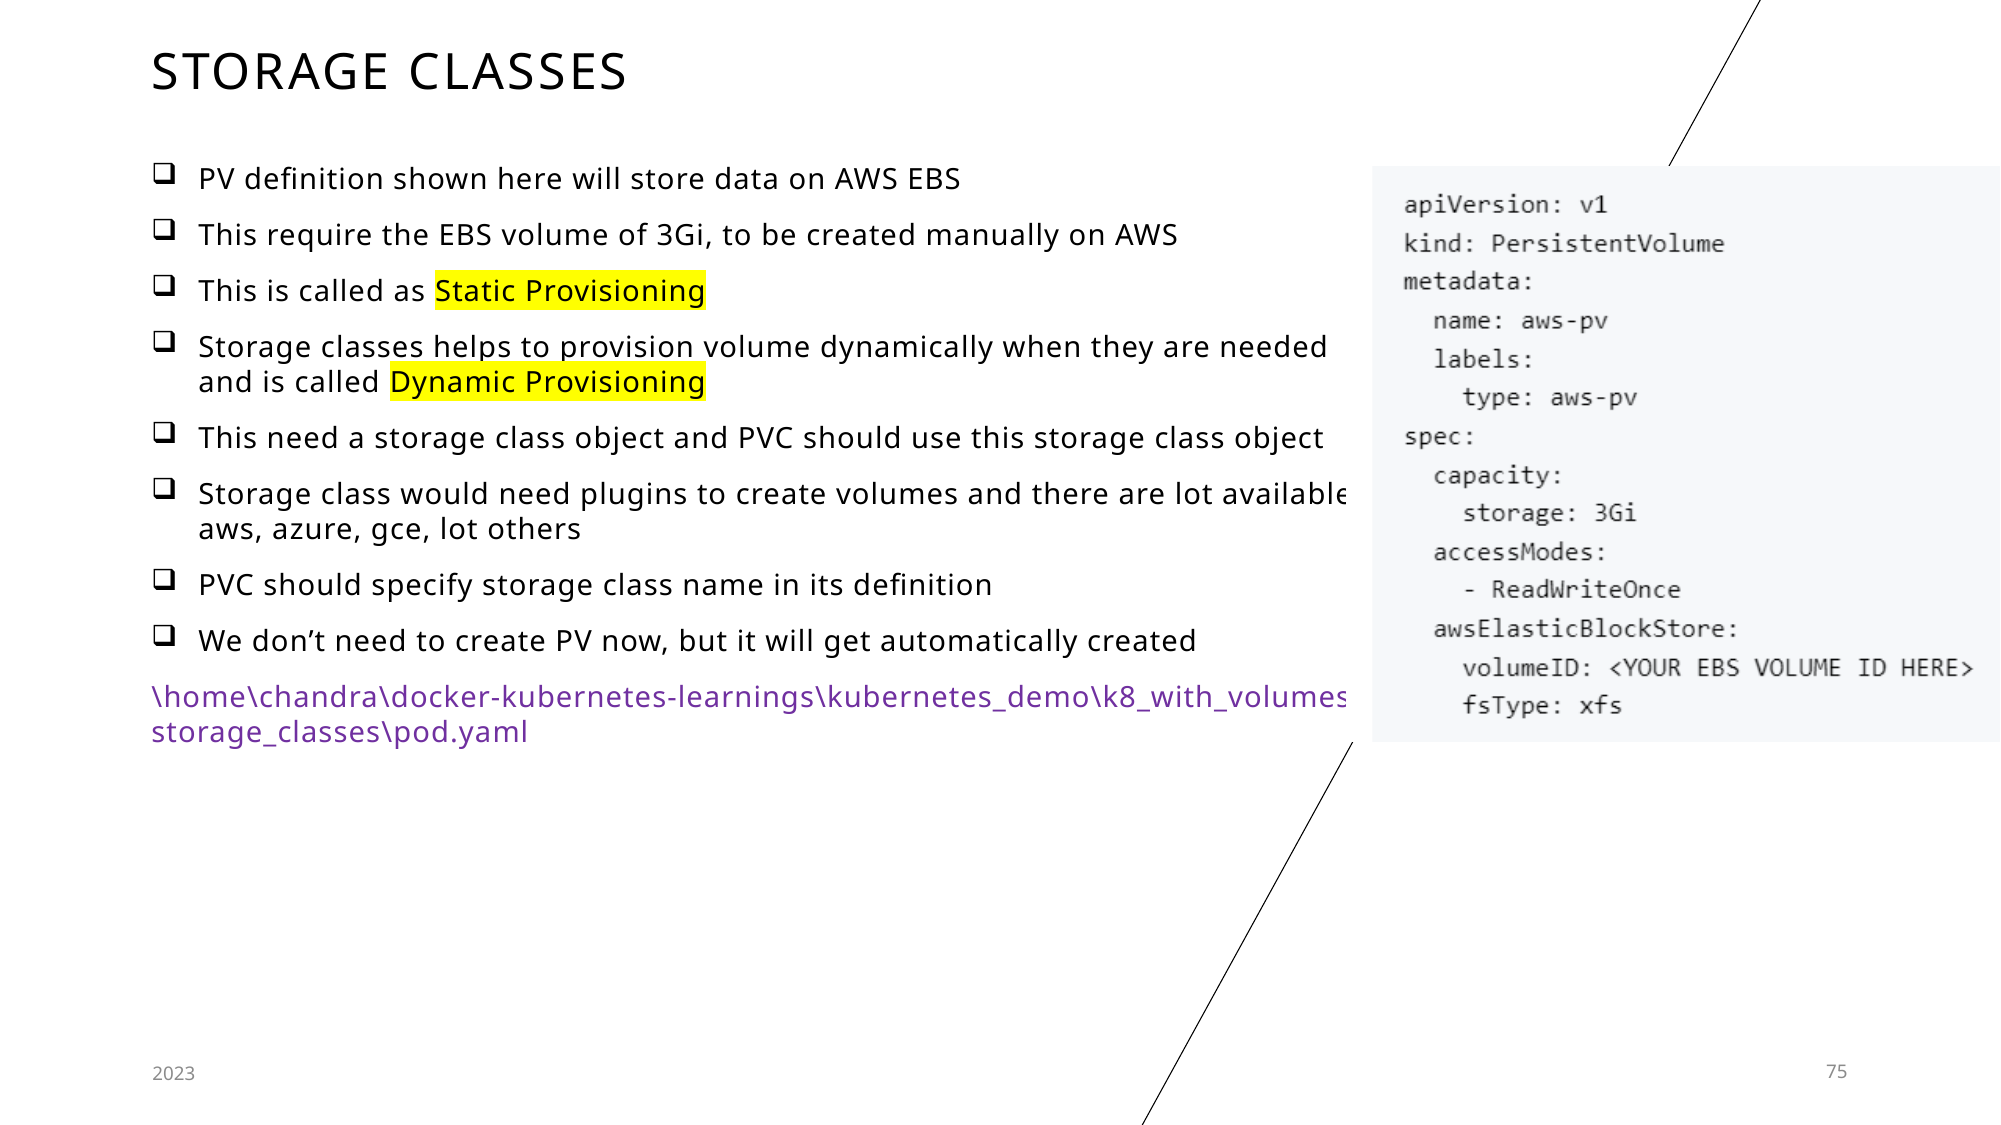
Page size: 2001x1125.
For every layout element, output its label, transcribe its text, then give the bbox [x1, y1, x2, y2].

slide_number 75 [1412, 1042, 1863, 1103]
picture [1346, 166, 2000, 742]
title Storage classes [136, 23, 1125, 108]
slide_number 2023 [137, 1042, 338, 1103]
list PV definition shown here will store data on AWS EBS This require the EBS volume of 3Gi, to be created manually on AWS This is called as Static Provisioning Storage classes helps to provision volume dynamically when they are needed and is called Dynamic Provisioning This need a storage class object and PVC should use this storage class object Storage class would need plugins to create volumes and there are lot available aws, azure, gce, lot others PVC should specify storage class name in its definition We don’t need to create PV now, but it will get automatically created \home\chandra\docker-kubernetes-learnings\kubernetes_demo\k8_with_volumes\storage_classes\pod.yaml [136, 152, 1381, 1032]
